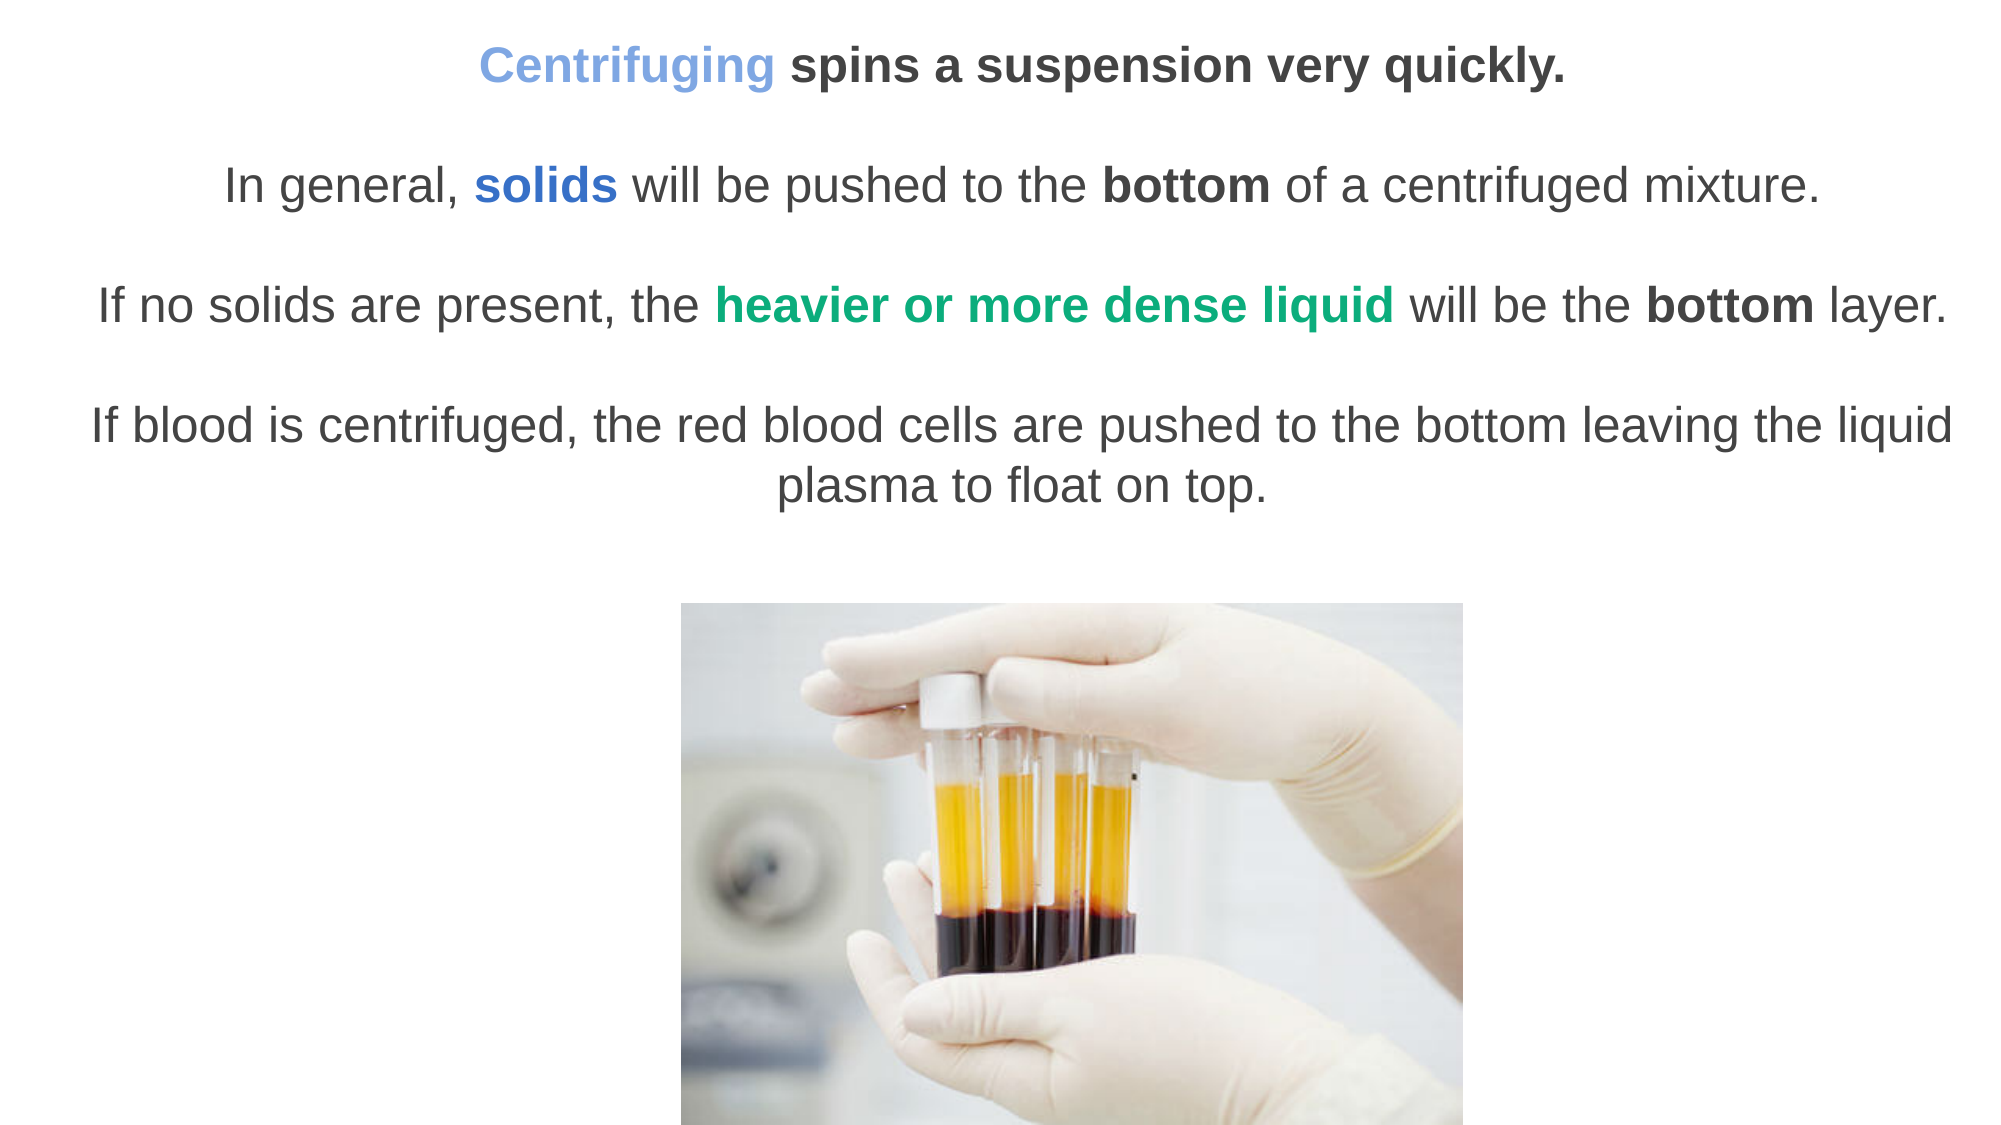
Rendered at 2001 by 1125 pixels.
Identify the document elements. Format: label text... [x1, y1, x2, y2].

text_box Centrifuging spins a suspension very quickly. In general, solids will be pushed to the bottom of a centrifuged mixture. If no solids are present, the heavier or more dense liquid will be the bottom layer. If blood is centrifuged, the red blood cells are pushed to the bottom leaving the liquid plasma to float on top. [68, 25, 1977, 521]
picture [681, 603, 1464, 1125]
